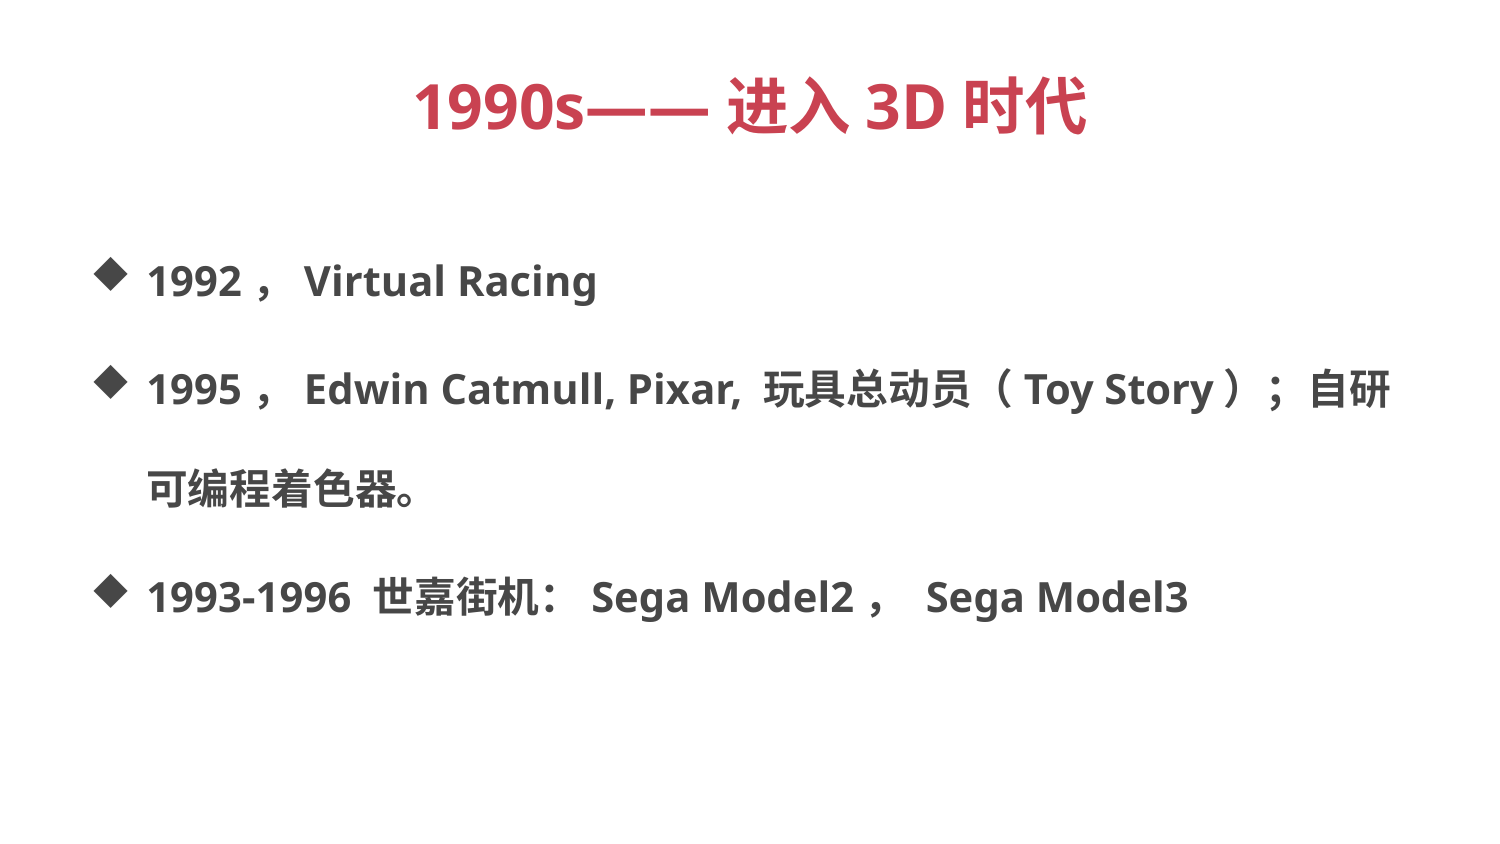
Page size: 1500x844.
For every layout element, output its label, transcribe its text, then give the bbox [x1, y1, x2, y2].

title 1990s——进入3D时代 [74, 33, 1426, 175]
list 1992，Virtual Racing 1995，Edwin Catmull, Pixar, 玩具总动员（Toy Story）；自研可编程着色器。 1993-1996 世嘉街机：Sega Model2， Sega Model3 [74, 196, 1426, 754]
